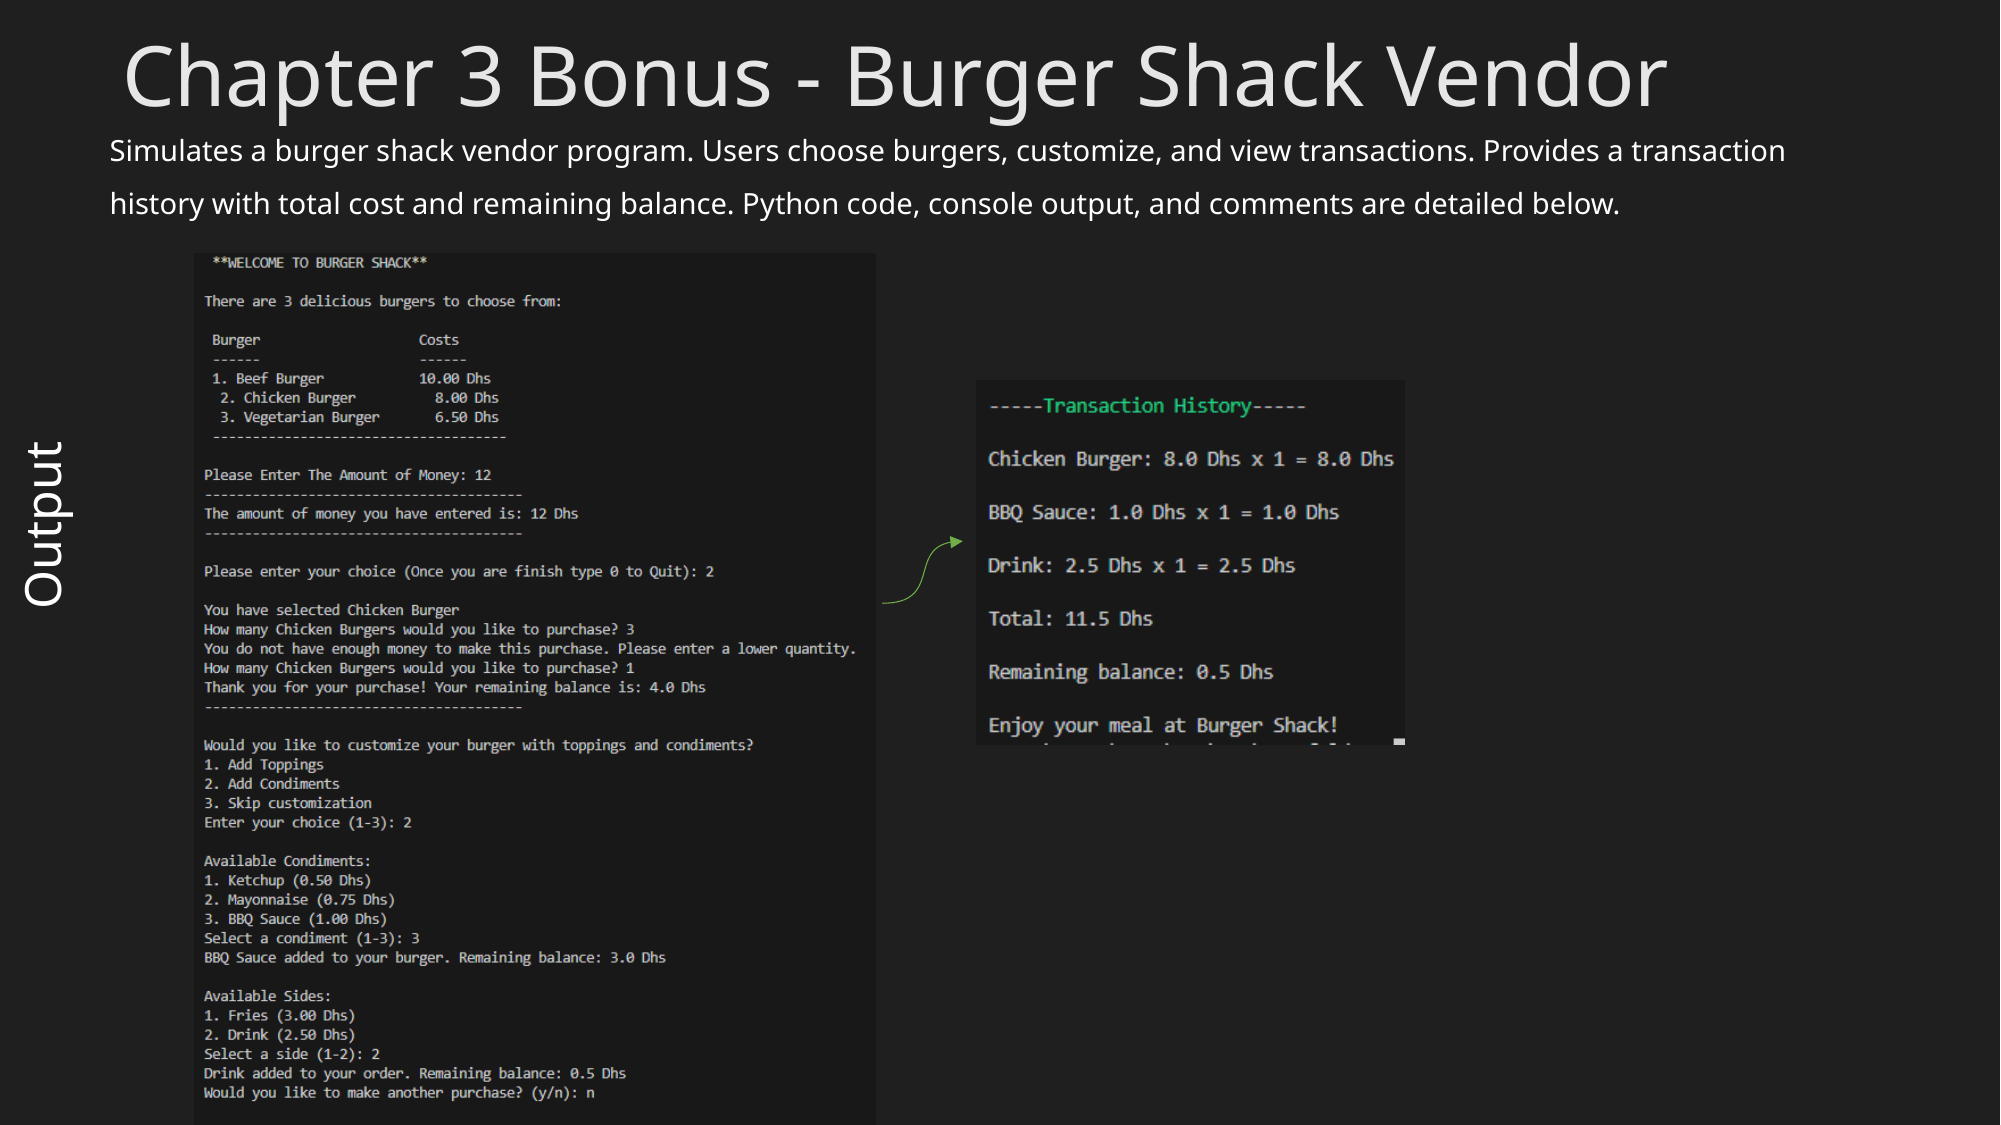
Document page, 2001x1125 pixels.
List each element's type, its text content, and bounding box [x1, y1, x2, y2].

picture [976, 380, 1405, 745]
list Simulates a burger shack vendor program. Users choose burgers, customize, and view transactions. Provides a transaction history with total cost and remaining balance. Python code, console output, and comments are detailed below. [94, 84, 1859, 228]
text_box Output [3, 419, 79, 625]
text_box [882, 541, 963, 604]
picture [194, 253, 876, 1125]
title Chapter 3 Bonus - Burger Shack Vendor [107, 0, 2000, 189]
